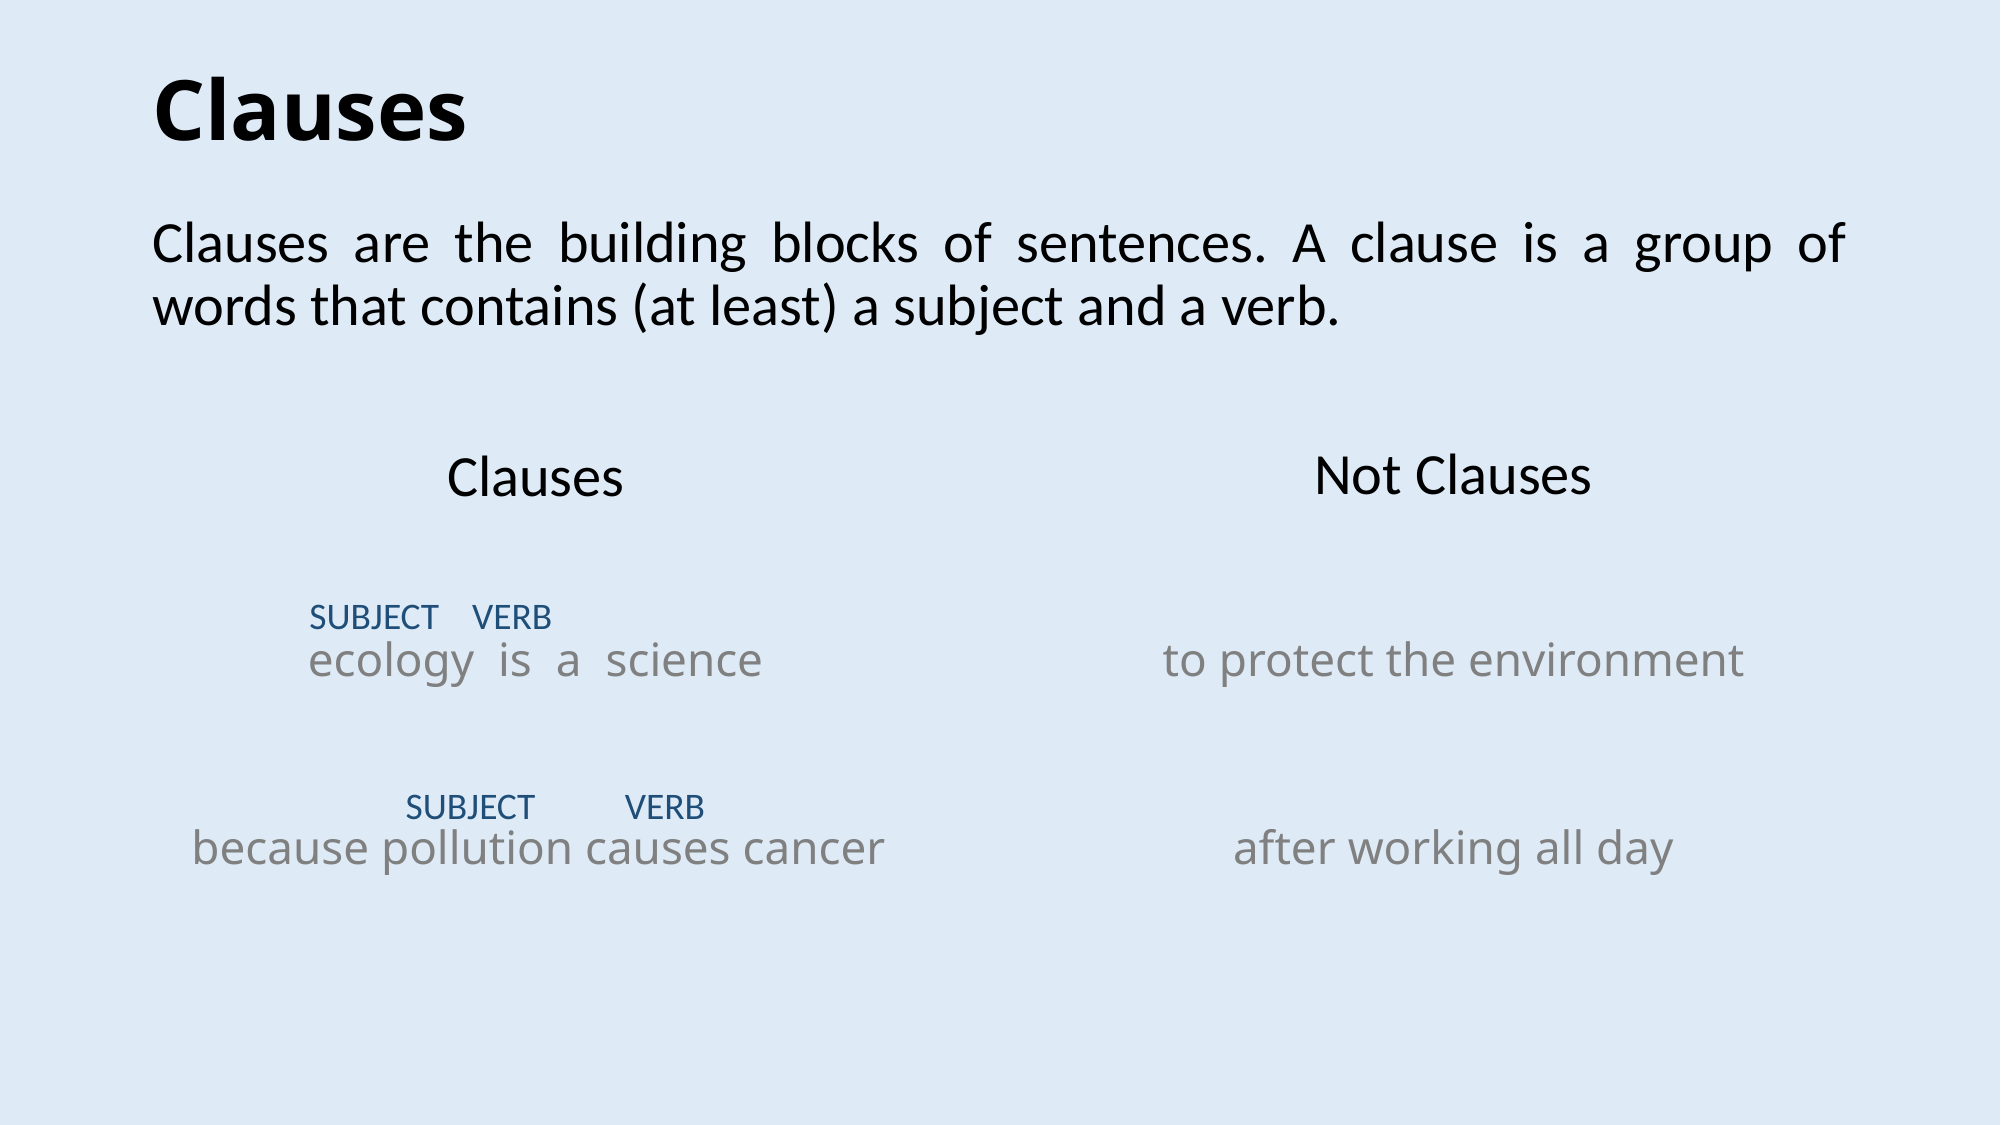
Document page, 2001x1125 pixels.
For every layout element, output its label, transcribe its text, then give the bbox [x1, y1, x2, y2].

text_box Clauses [374, 430, 698, 516]
text_box Not Clauses [1292, 428, 1615, 514]
text_box after working all day [1055, 811, 1852, 881]
text_box SUBJECT [284, 584, 422, 645]
text_box ecology is a science [137, 623, 934, 694]
text_box VERB [422, 584, 602, 645]
list Clauses are the building blocks of sentences. A clause is a group of words that contains (at least) a subject and a verb. [137, 204, 1863, 1019]
text_box VERB [575, 774, 755, 834]
text_box SUBJECT [381, 774, 561, 834]
title Clauses [137, 55, 1863, 172]
text_box to protect the environment [1055, 622, 1852, 693]
text_box because pollution causes cancer [140, 811, 937, 881]
